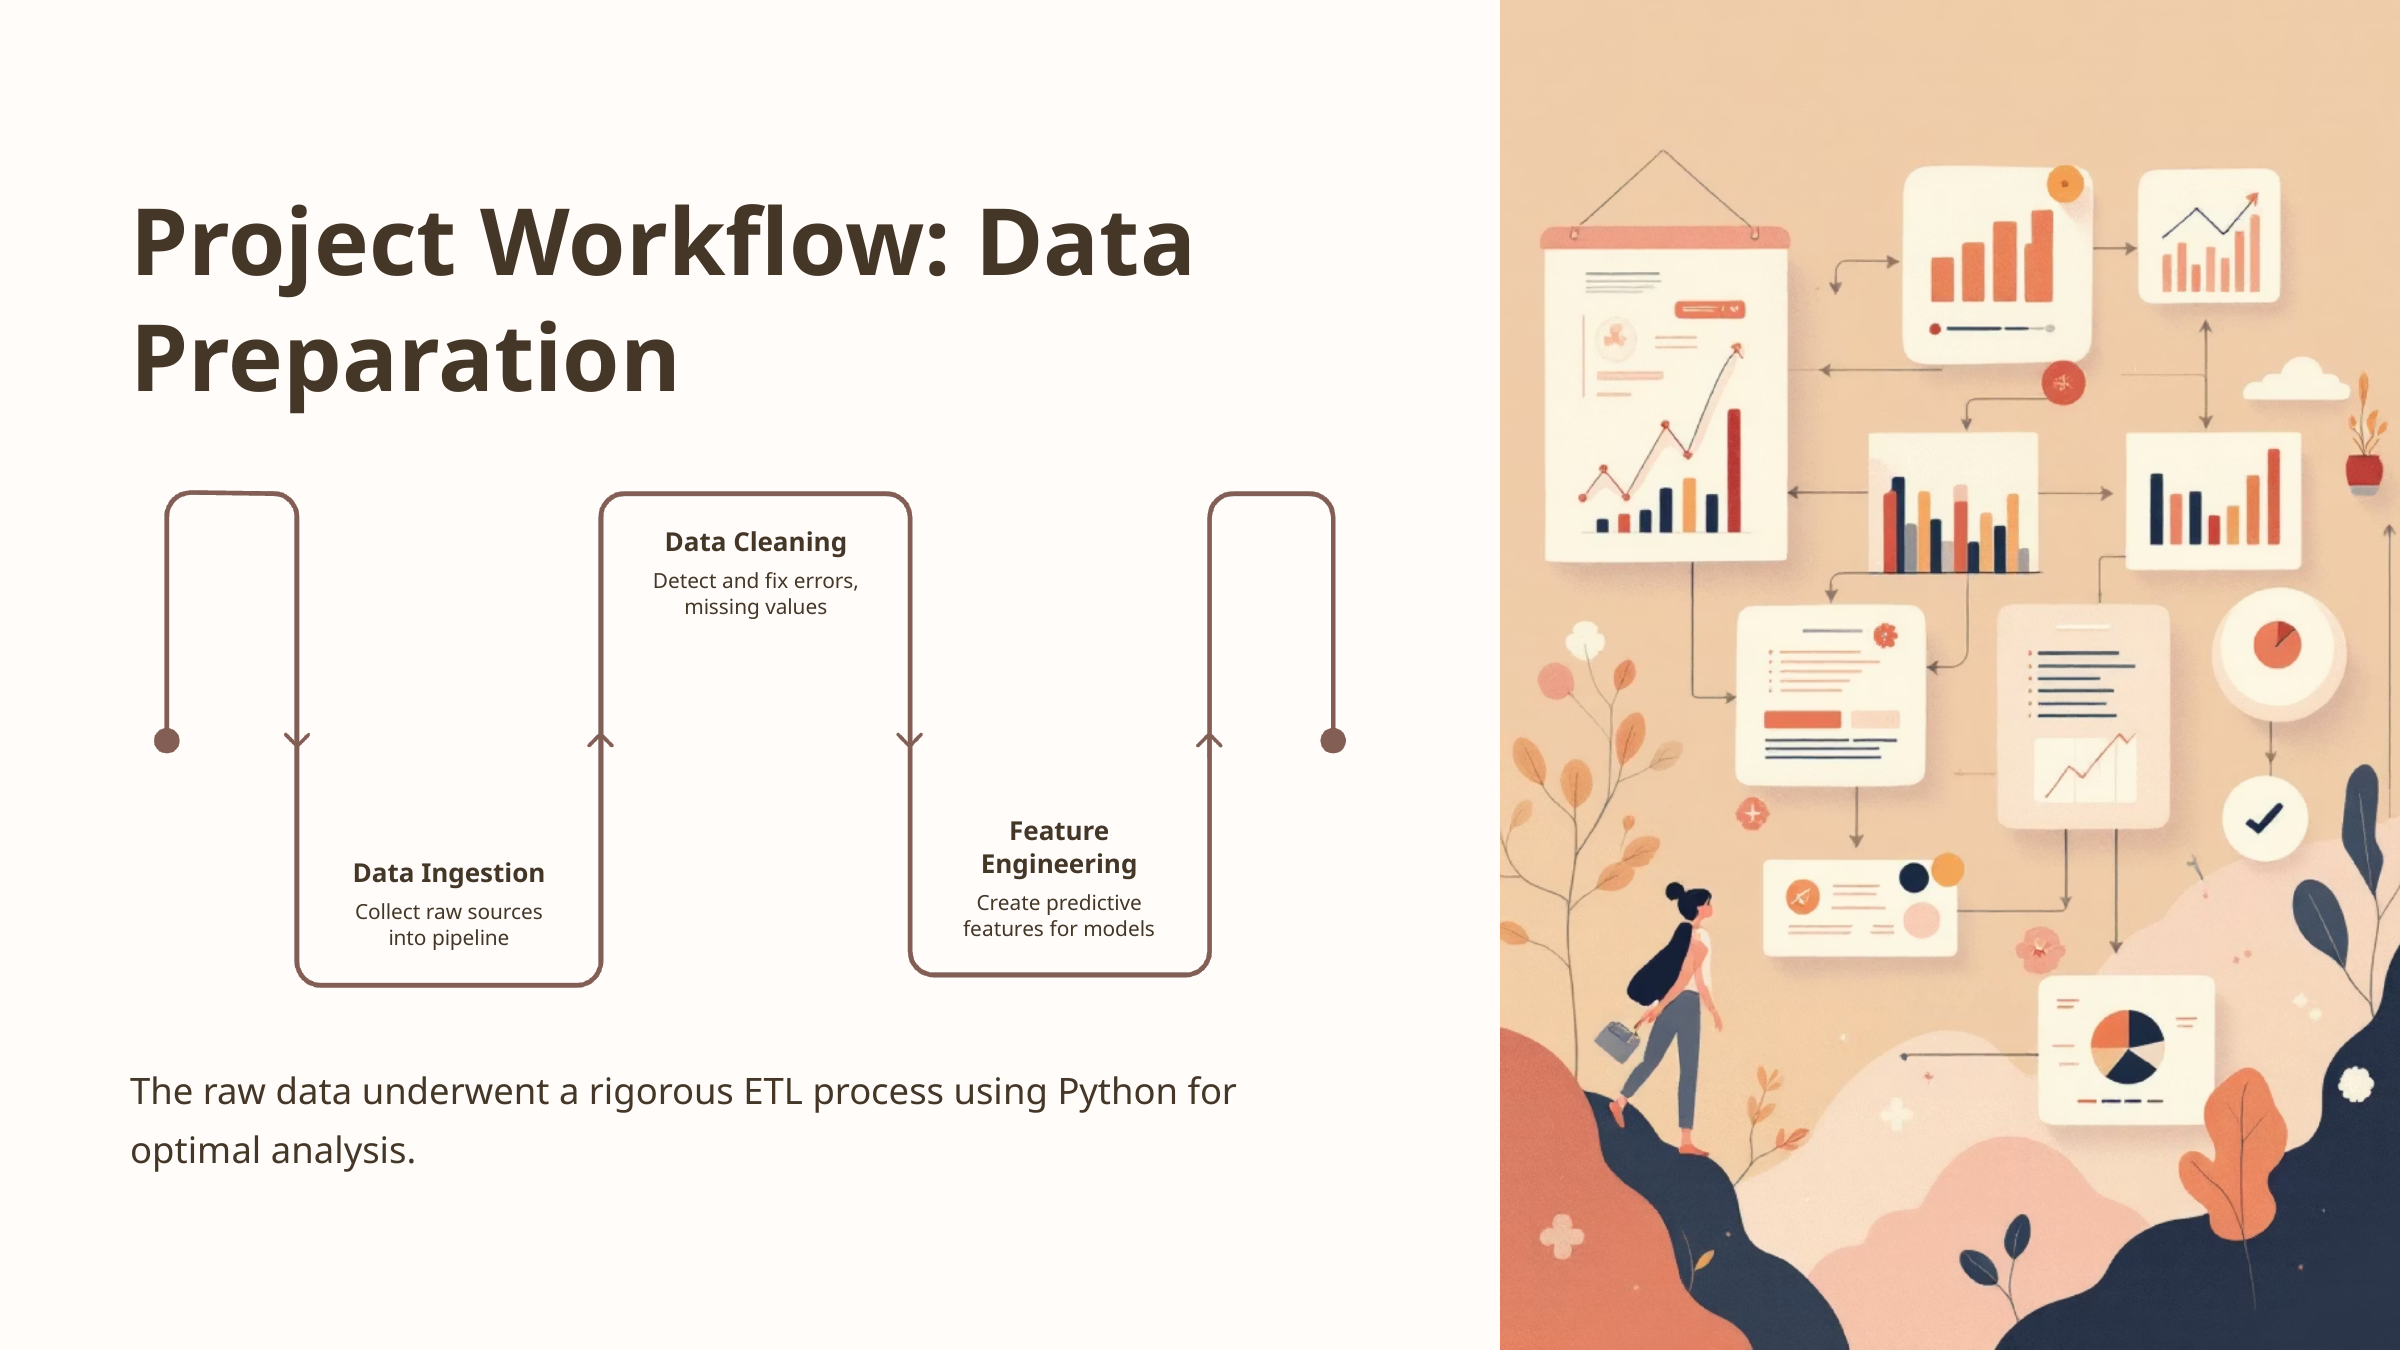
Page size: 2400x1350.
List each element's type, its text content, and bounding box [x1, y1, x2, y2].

text_box The raw data underwent a rigorous ETL process using Python for optimal analysis. [130, 1052, 1370, 1172]
picture [130, 466, 1370, 1011]
picture [1499, 0, 2400, 1350]
text_box Project Workflow: Data Preparation [130, 178, 1370, 411]
